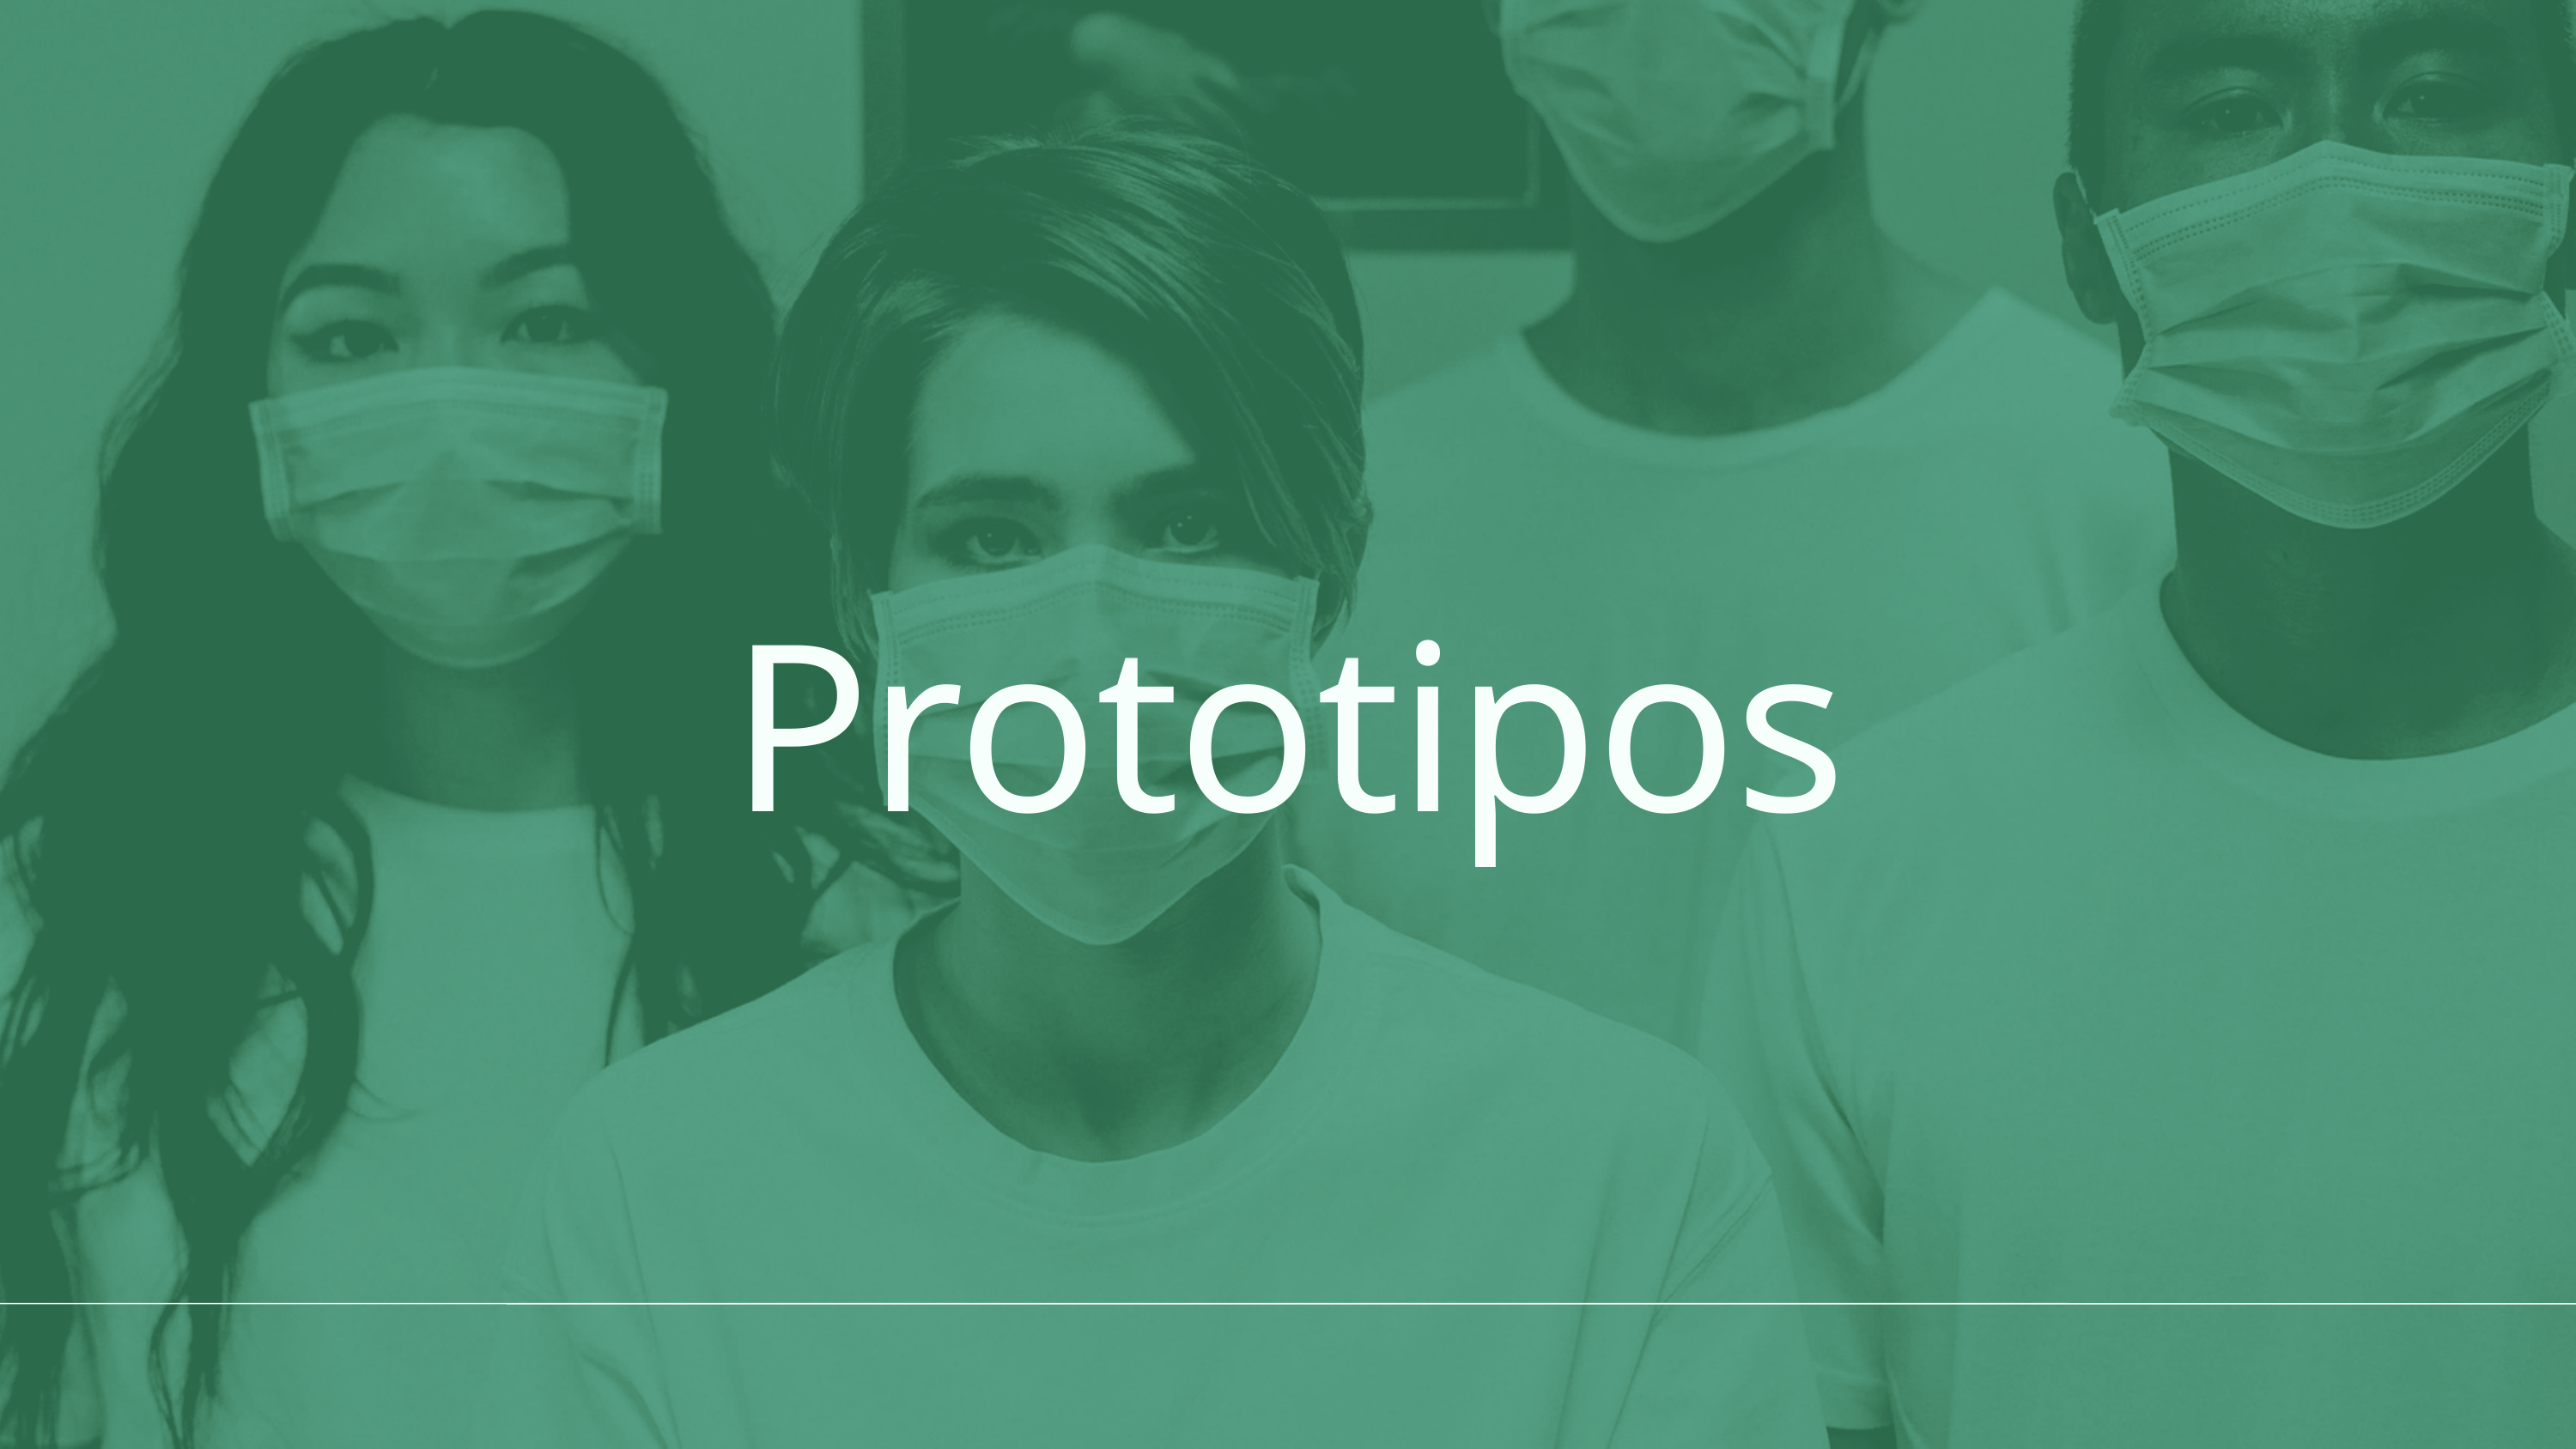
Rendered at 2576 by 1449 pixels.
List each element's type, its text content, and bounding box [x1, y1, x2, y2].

text_box Prototipos [445, 603, 2131, 859]
text_box [0, 1304, 2576, 1449]
text_box [0, 0, 2576, 1303]
